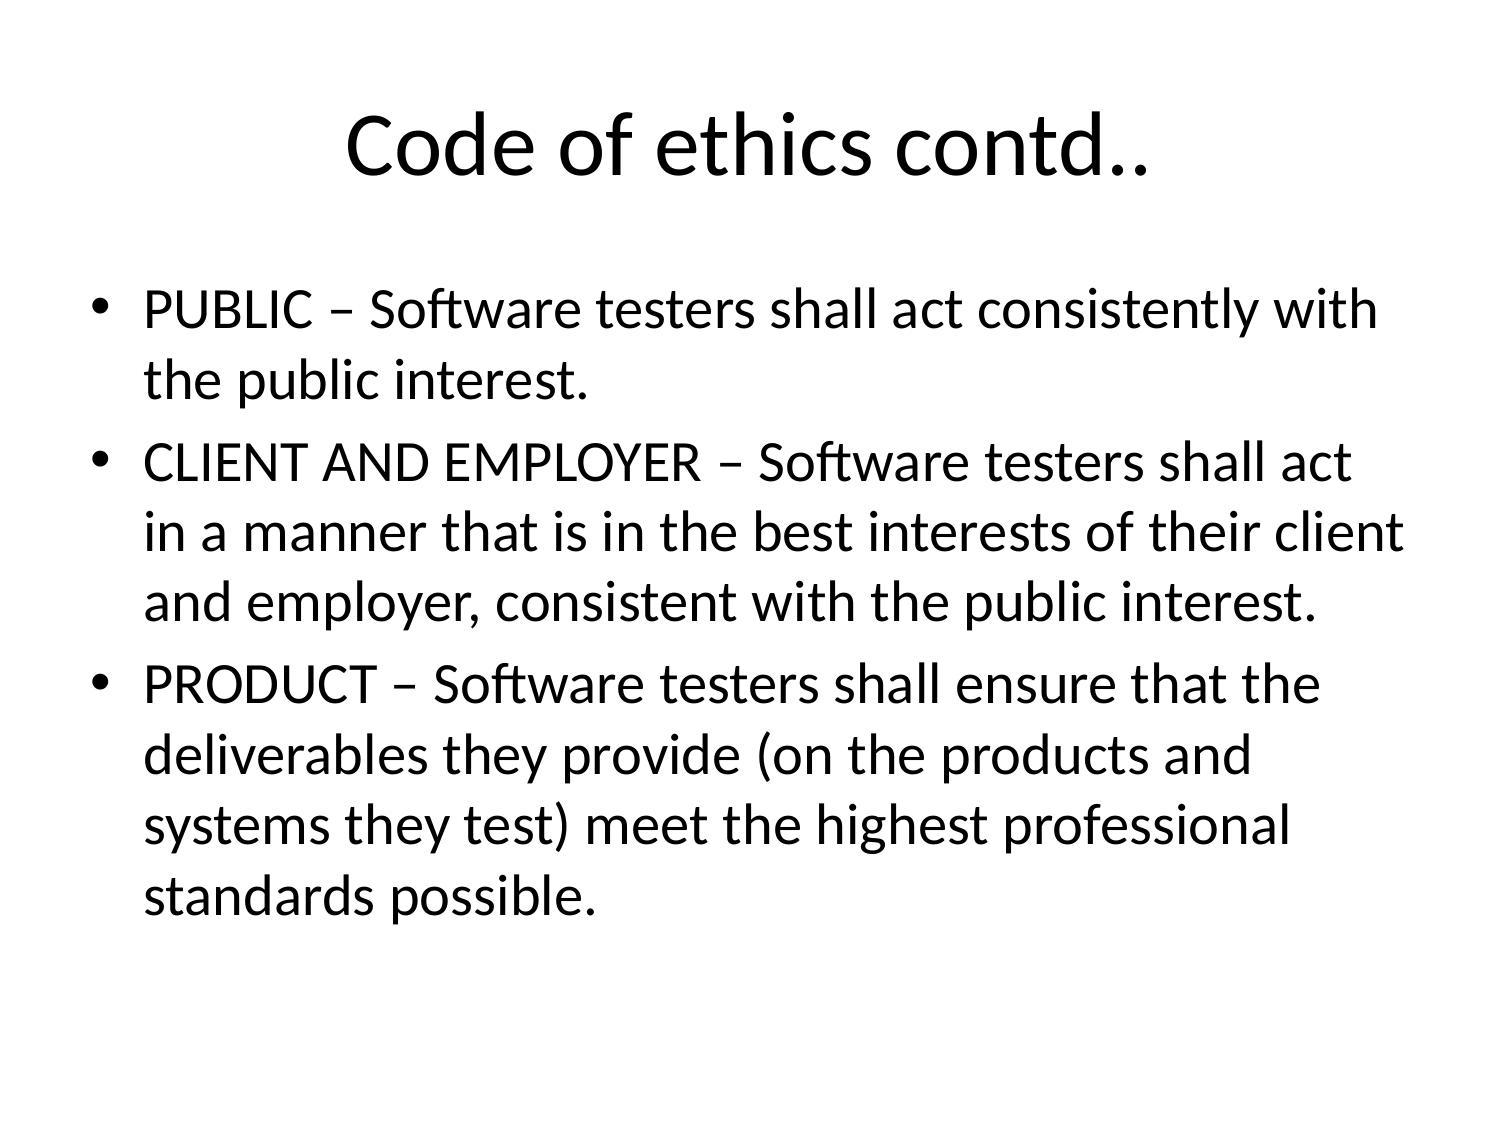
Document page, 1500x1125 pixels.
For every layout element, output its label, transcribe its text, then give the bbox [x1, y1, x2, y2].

list PUBLIC – Software testers shall act consistently with the public interest. CLIENT AND EMPLOYER – Software testers shall act in a manner that is in the best interests of their client and employer, consistent with the public interest. PRODUCT – Software testers shall ensure that the deliverables they provide (on the products and systems they test) meet the highest professional standards possible. [75, 262, 1425, 1005]
title Code of ethics contd.. [75, 45, 1425, 233]
